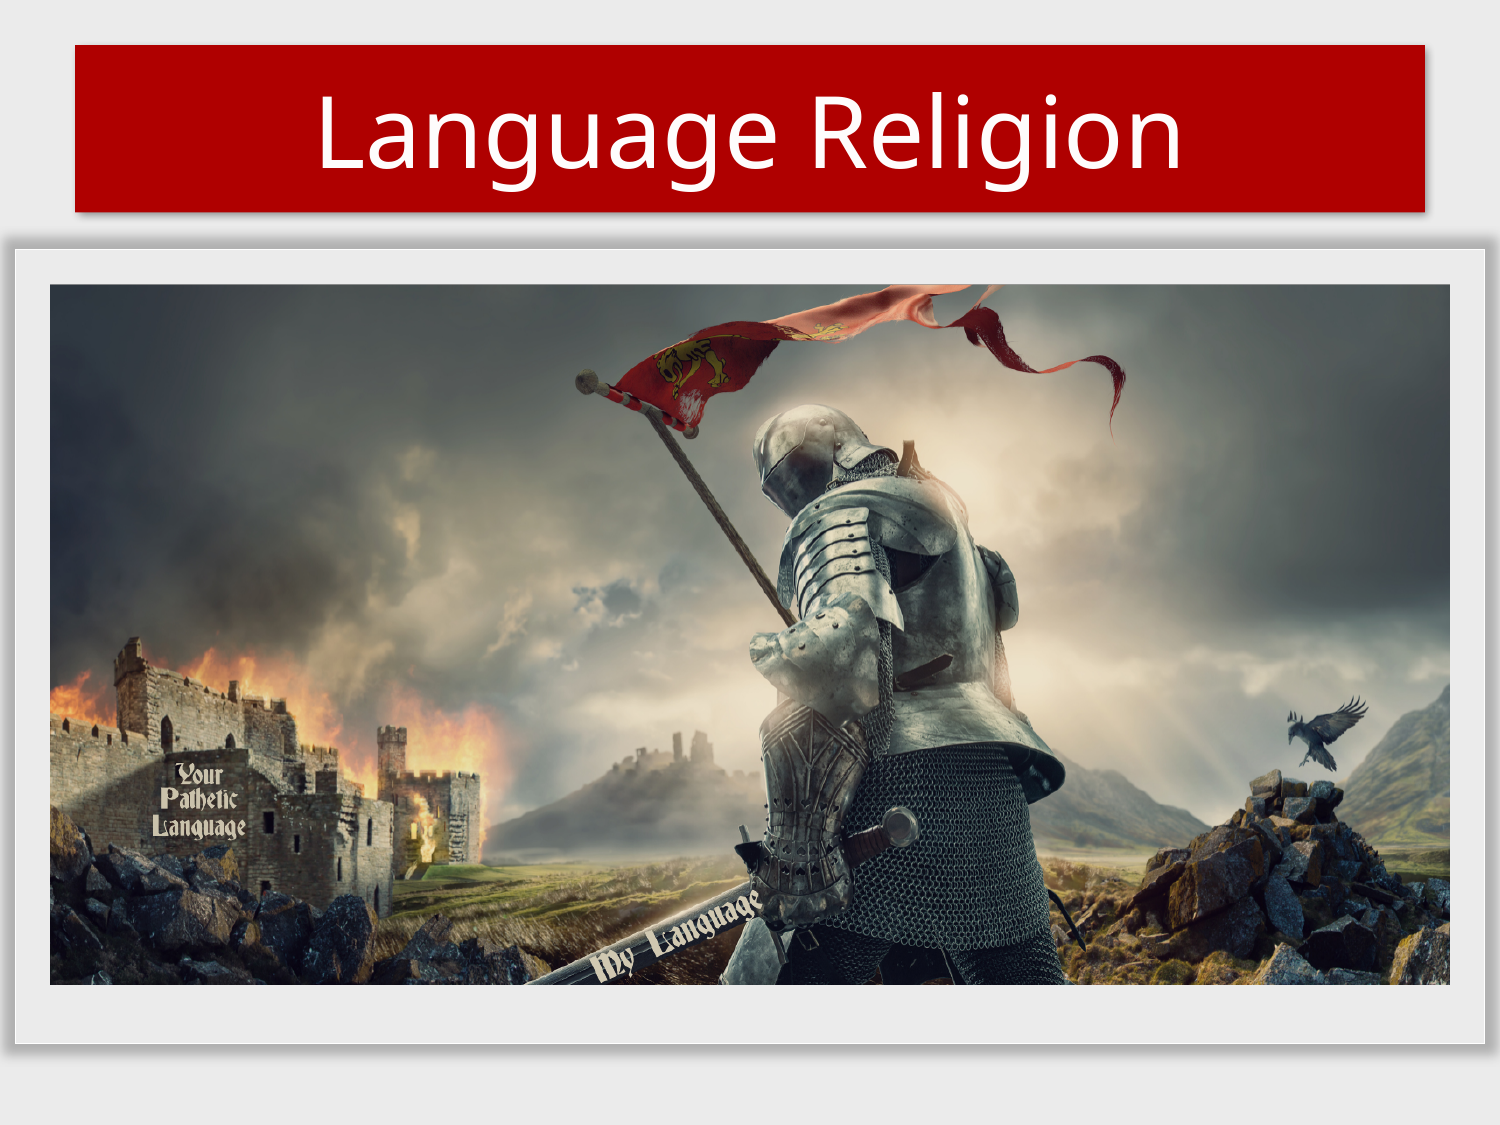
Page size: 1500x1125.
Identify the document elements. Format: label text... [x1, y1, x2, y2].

title Language Religion [75, 45, 1425, 213]
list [15, 249, 1485, 1044]
